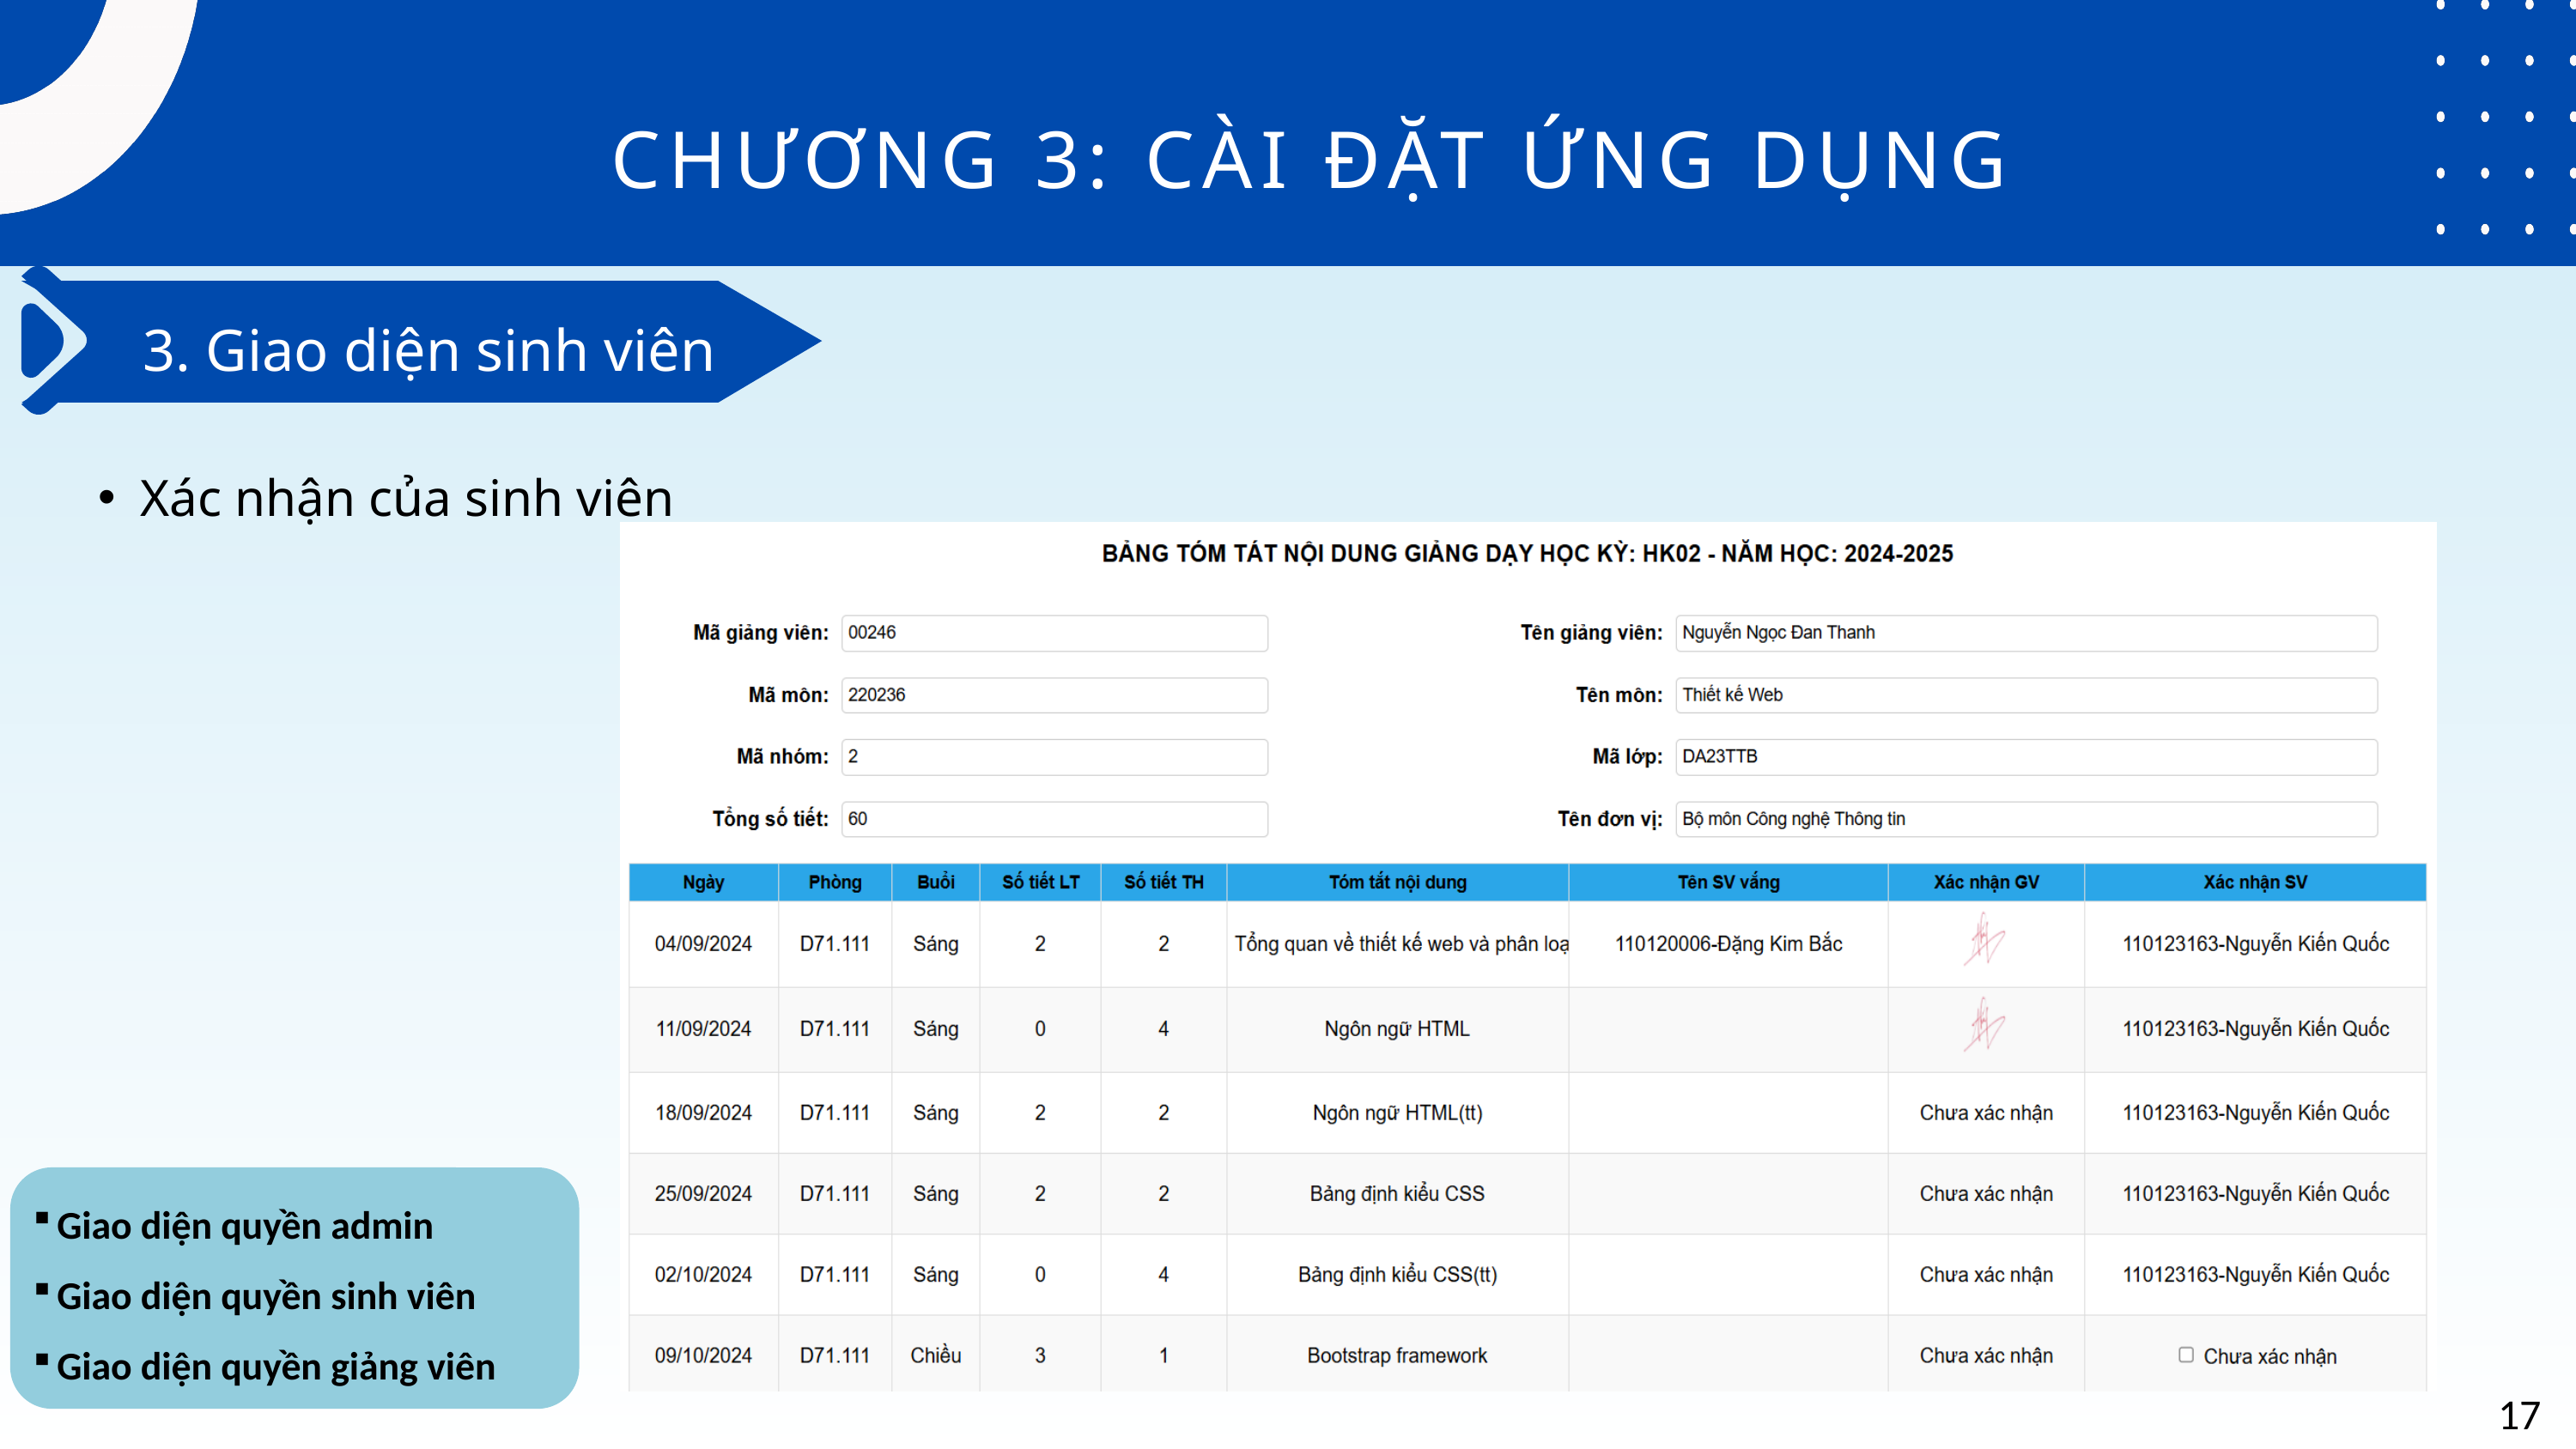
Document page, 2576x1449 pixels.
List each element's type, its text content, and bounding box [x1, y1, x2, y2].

text_box Xác nhận của sinh viên [0, 456, 766, 526]
slide_number 17 [2254, 1386, 2555, 1439]
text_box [0, 0, 2576, 266]
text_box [11, 1168, 671, 1408]
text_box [21, 265, 817, 414]
picture [619, 521, 2437, 1391]
